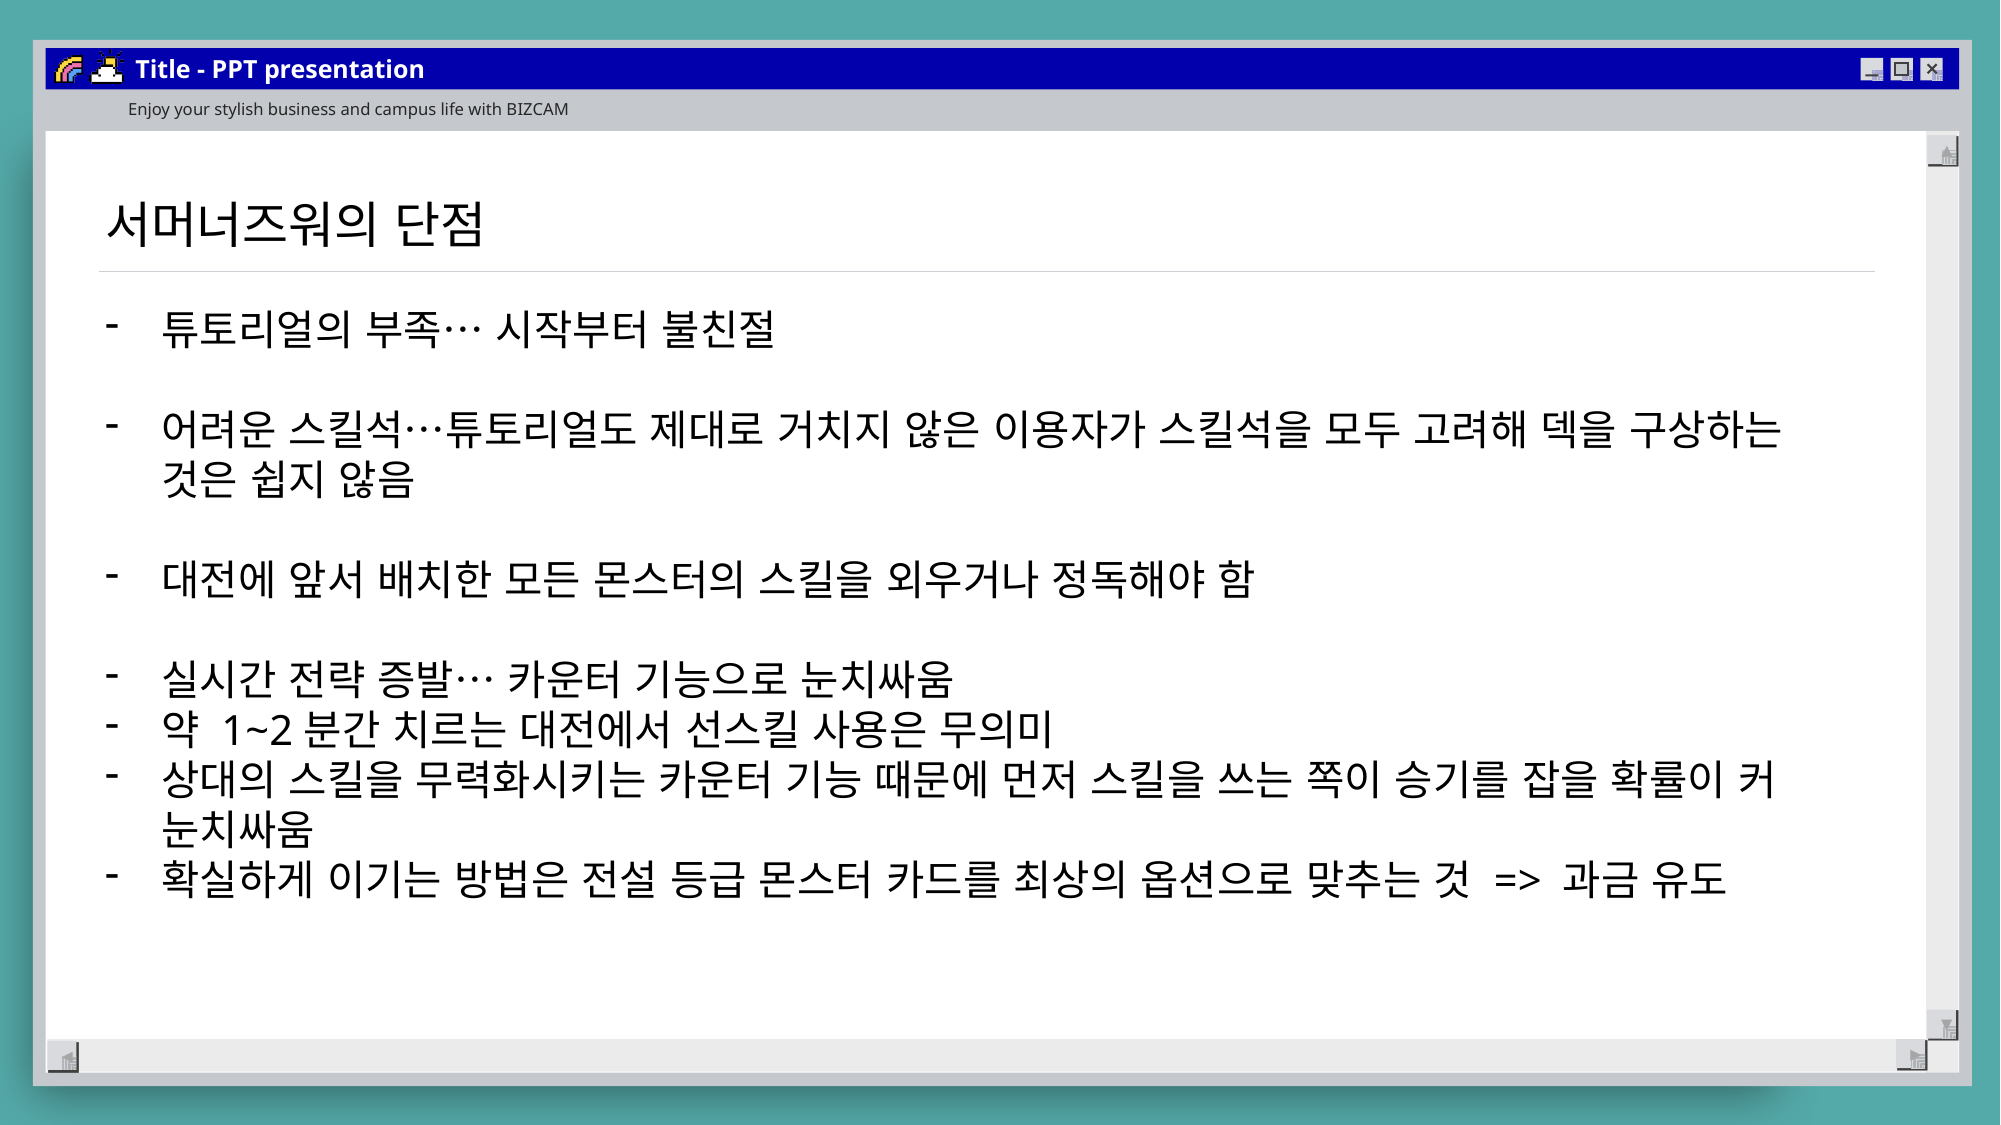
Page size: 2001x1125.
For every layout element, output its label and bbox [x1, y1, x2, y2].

text_box [32, 39, 1972, 1087]
